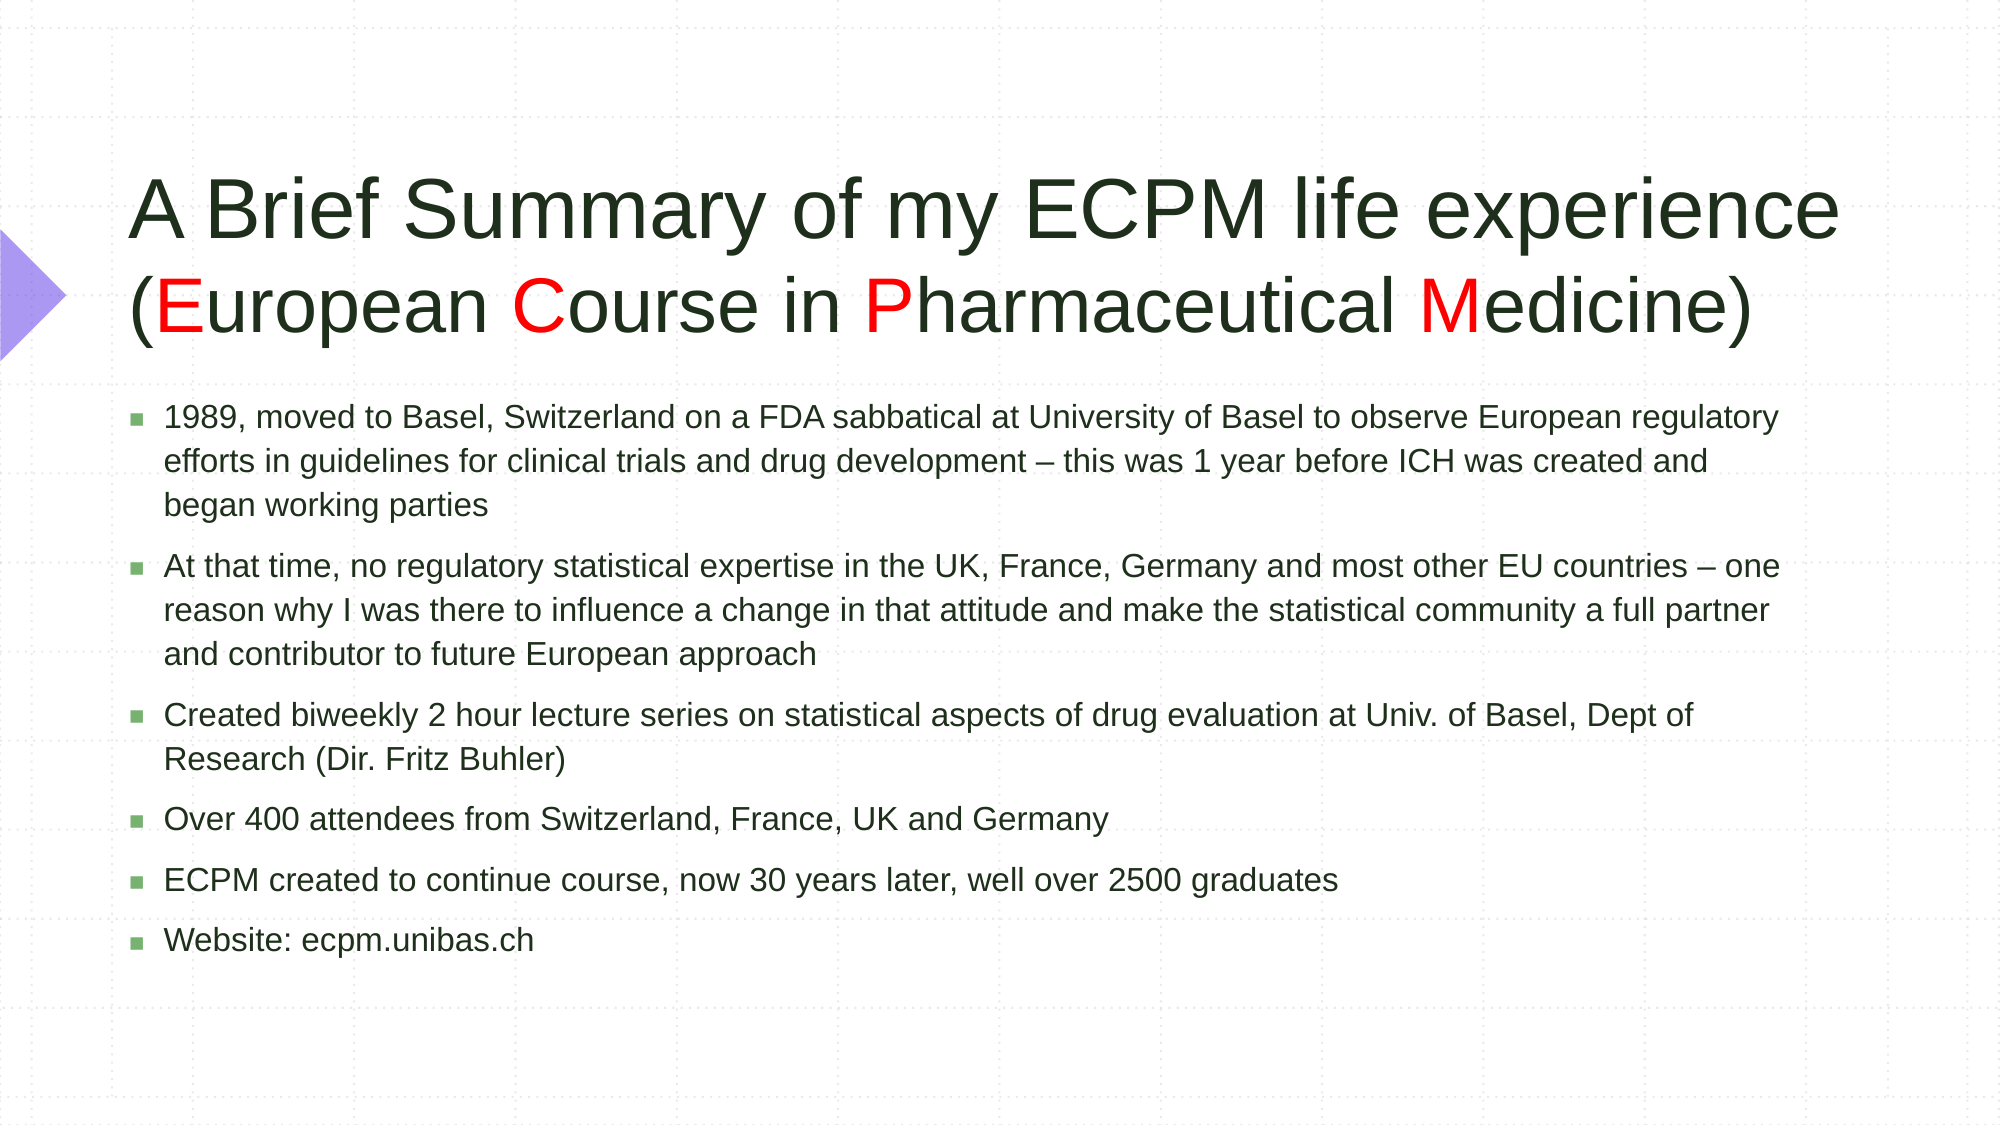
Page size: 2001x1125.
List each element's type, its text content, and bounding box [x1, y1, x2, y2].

title A Brief Summary of my ECPM life experience (European Course in Pharmaceutical Medicine) [113, 119, 1887, 356]
list 1989, moved to Basel, Switzerland on a FDA sabbatical at University of Basel to observe European regulatory efforts in guidelines for clinical trials and drug development – this was 1 year before ICH was created and began working parties At that time, no regulatory statistical expertise in the UK, France, Germany and most other EU countries – one reason why I was there to influence a change in that attitude and make the statistical community a full partner and contributor to future European approach Created biweekly 2 hour lecture series on statistical aspects of drug evaluation at Univ. of Basel, Dept of Research (Dir. Fritz Buhler) Over 400 attendees from Switzerland, France, UK and Germany ECPM created to continue course, now 30 years later, well over 2500 graduates Website: ecpm.unibas.ch [113, 383, 1808, 969]
